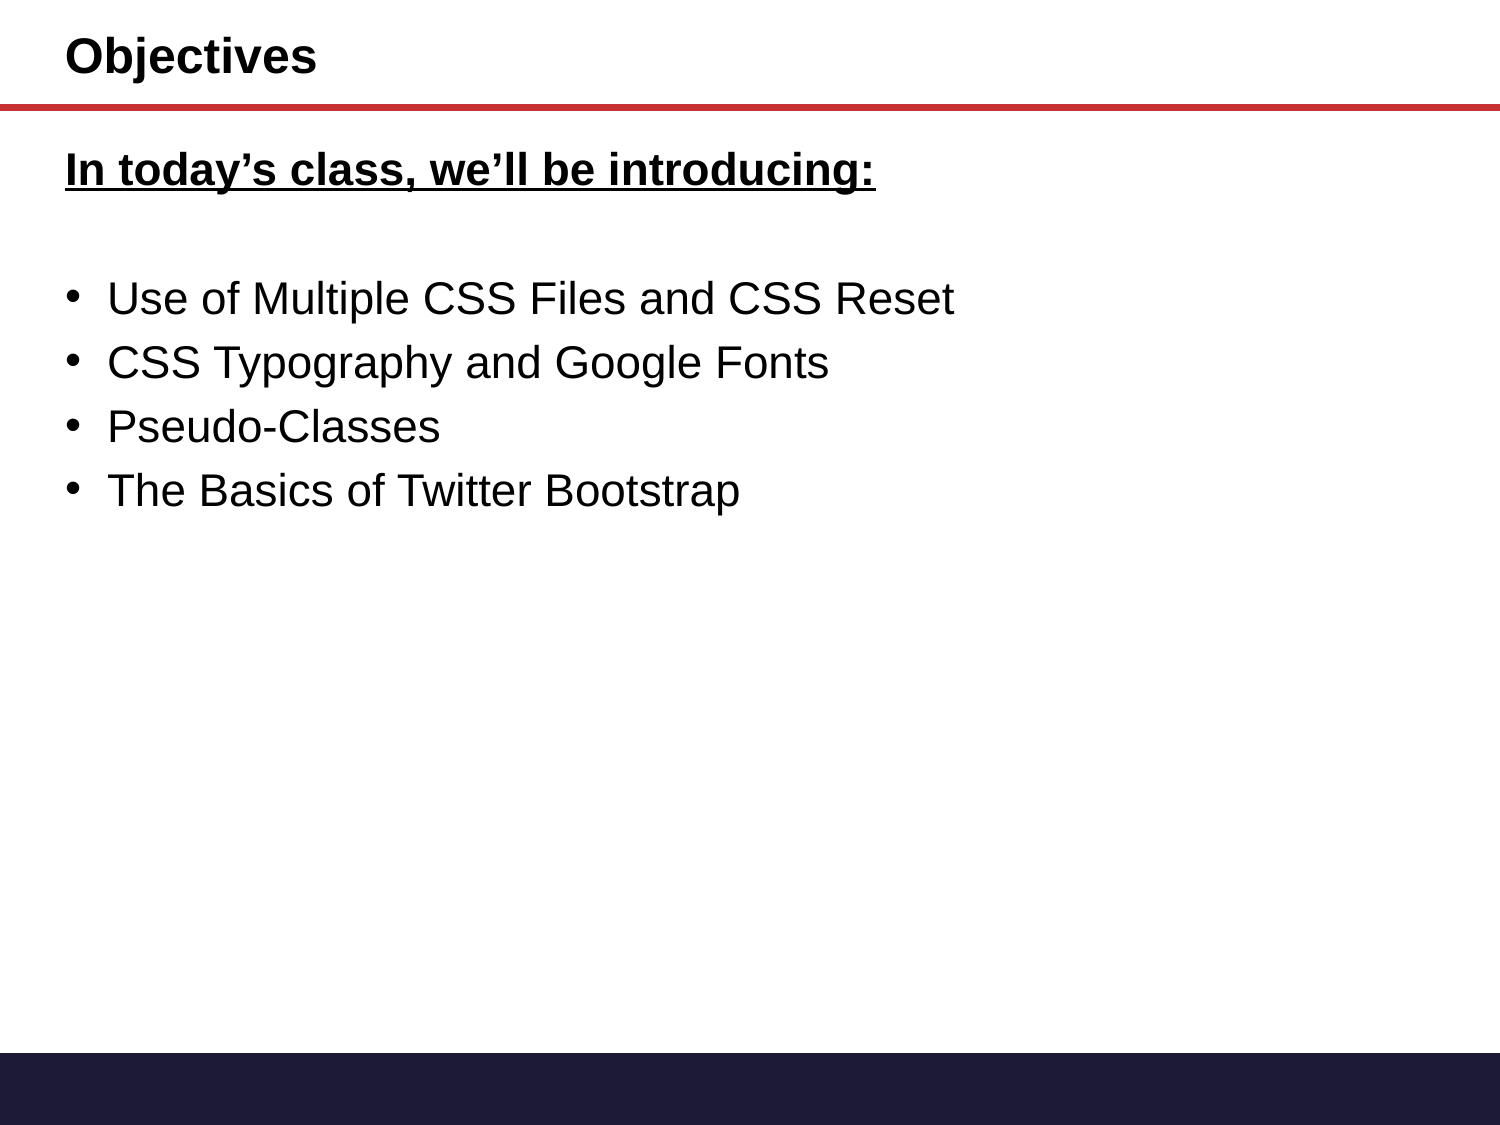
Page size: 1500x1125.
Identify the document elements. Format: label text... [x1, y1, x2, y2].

text_box In today’s class, we’ll be introducing: Use of Multiple CSS Files and CSS Reset CSS Typography and Google Fonts Pseudo-Classes The Basics of Twitter Bootstrap [49, 125, 1484, 1035]
text_box Objectives [50, 16, 1150, 91]
